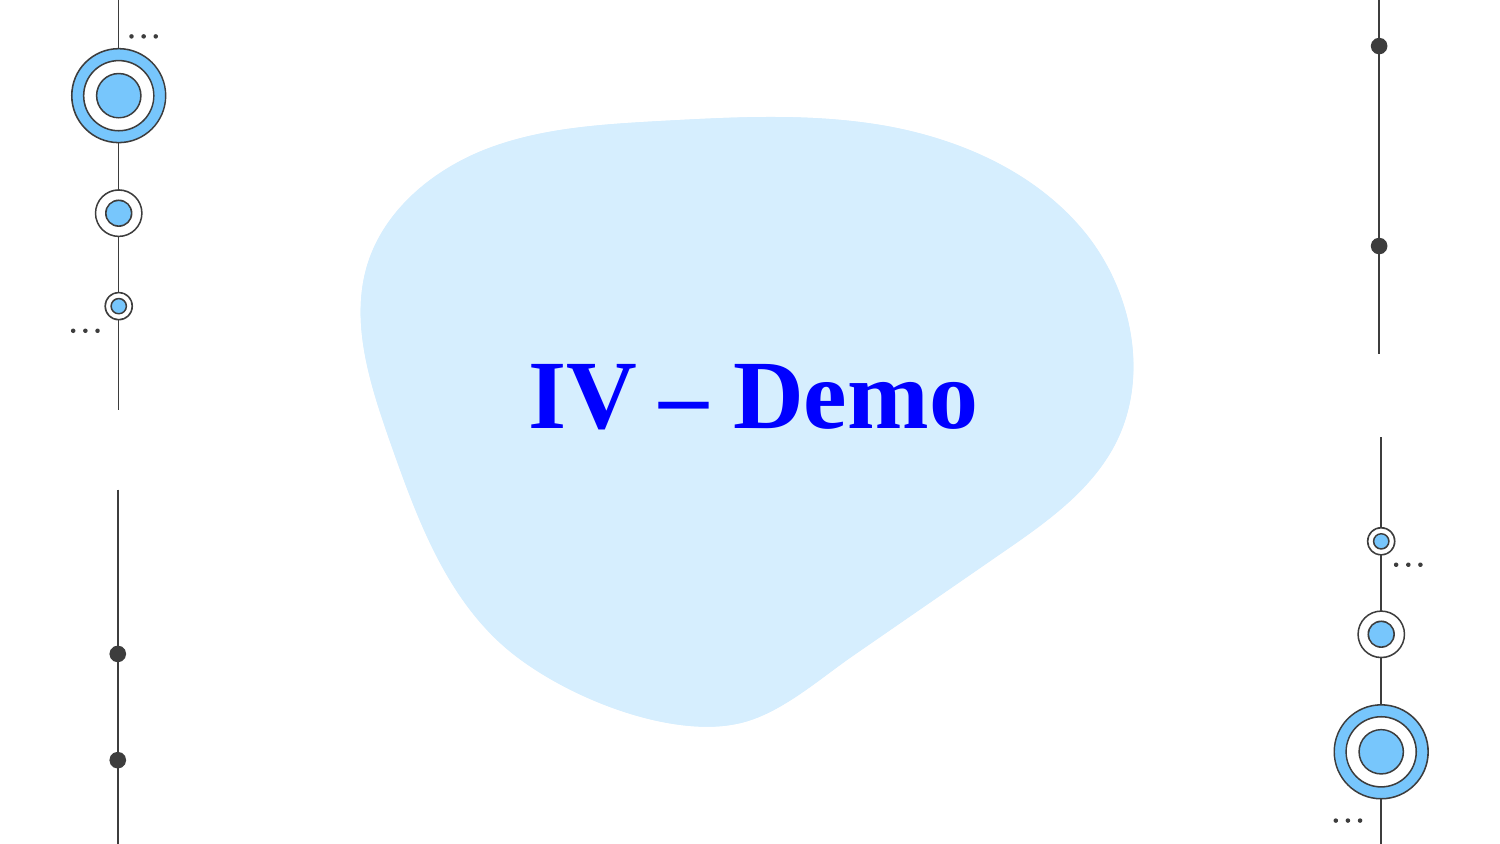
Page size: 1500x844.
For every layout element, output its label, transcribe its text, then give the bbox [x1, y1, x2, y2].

title IV – Demo [351, 263, 1156, 515]
